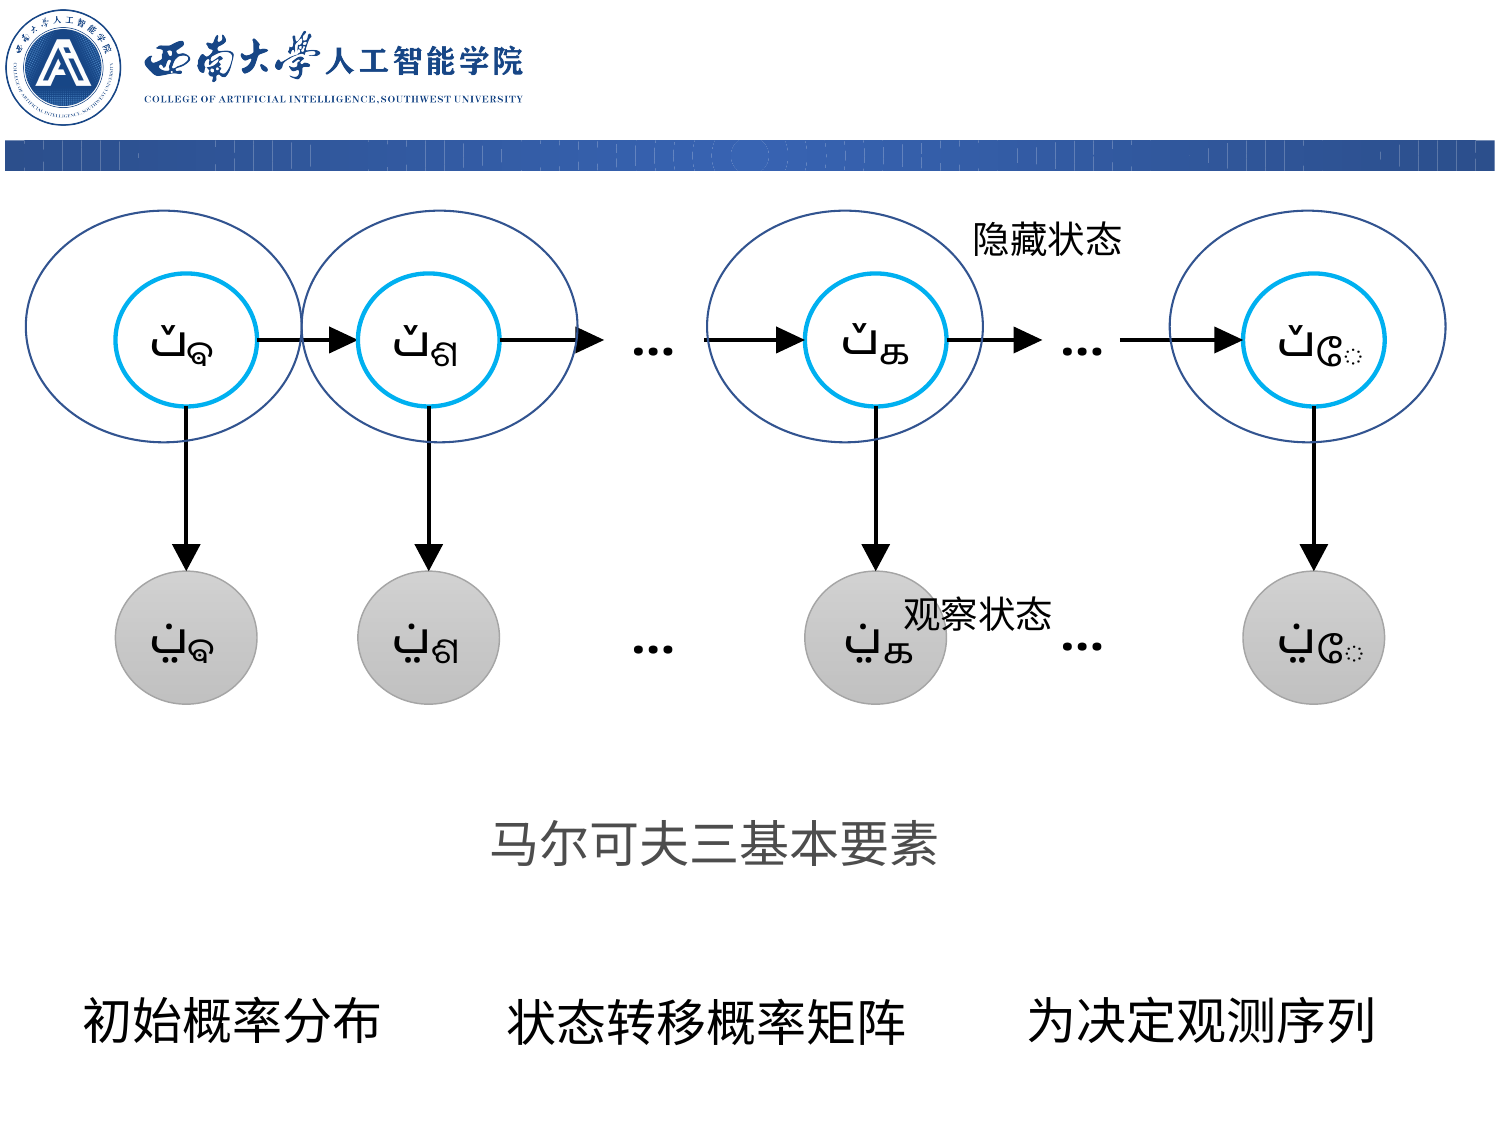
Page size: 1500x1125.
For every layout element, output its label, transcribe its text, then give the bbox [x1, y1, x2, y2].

text_box [723, 209, 958, 269]
text_box [24, 209, 285, 435]
text_box 隐藏状态 [958, 209, 1138, 269]
picture [111, 269, 1389, 707]
text_box [4, 139, 1496, 172]
picture [5, 9, 523, 126]
text_box [318, 209, 561, 269]
text_box [1186, 209, 1447, 422]
